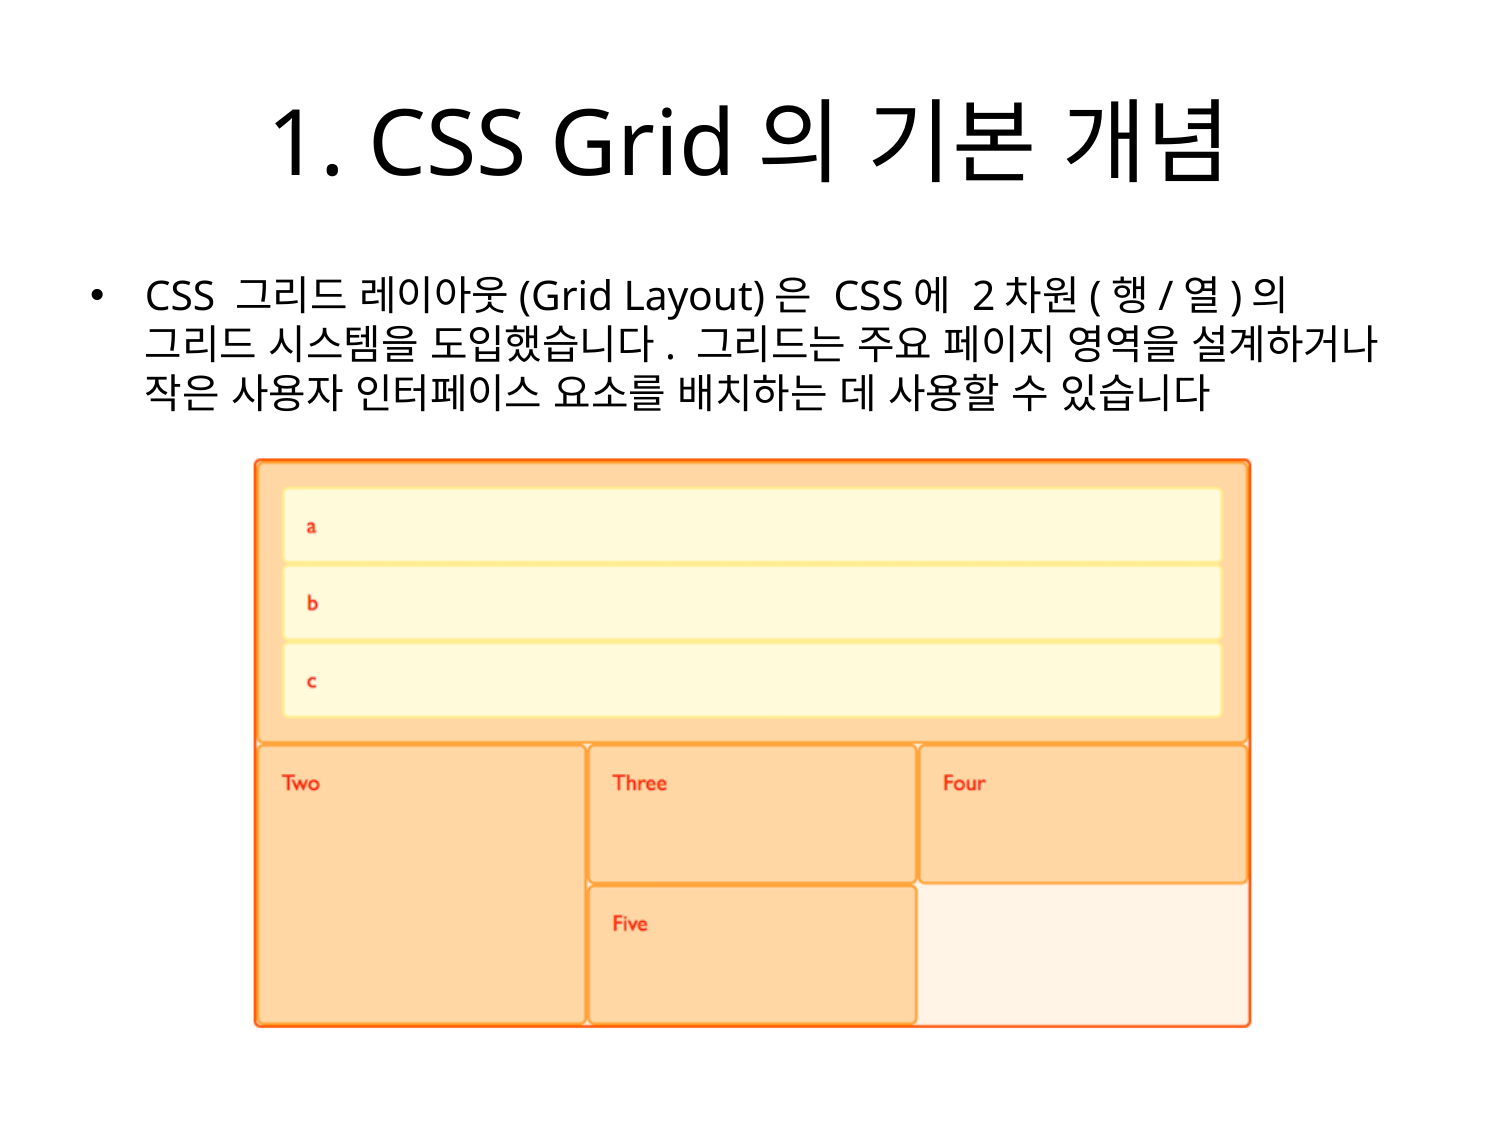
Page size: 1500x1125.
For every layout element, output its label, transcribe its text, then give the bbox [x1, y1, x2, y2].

picture [237, 444, 1262, 1036]
list CSS 그리드 레이아웃(Grid Layout)은 CSS에 2차원(행/열)의 그리드 시스템을 도입했습니다. 그리드는 주요 페이지 영역을 설계하거나 작은 사용자 인터페이스 요소를 배치하는 데 사용할 수 있습니다 [75, 262, 1425, 433]
title 1. CSS Grid의 기본 개념 [75, 45, 1425, 233]
